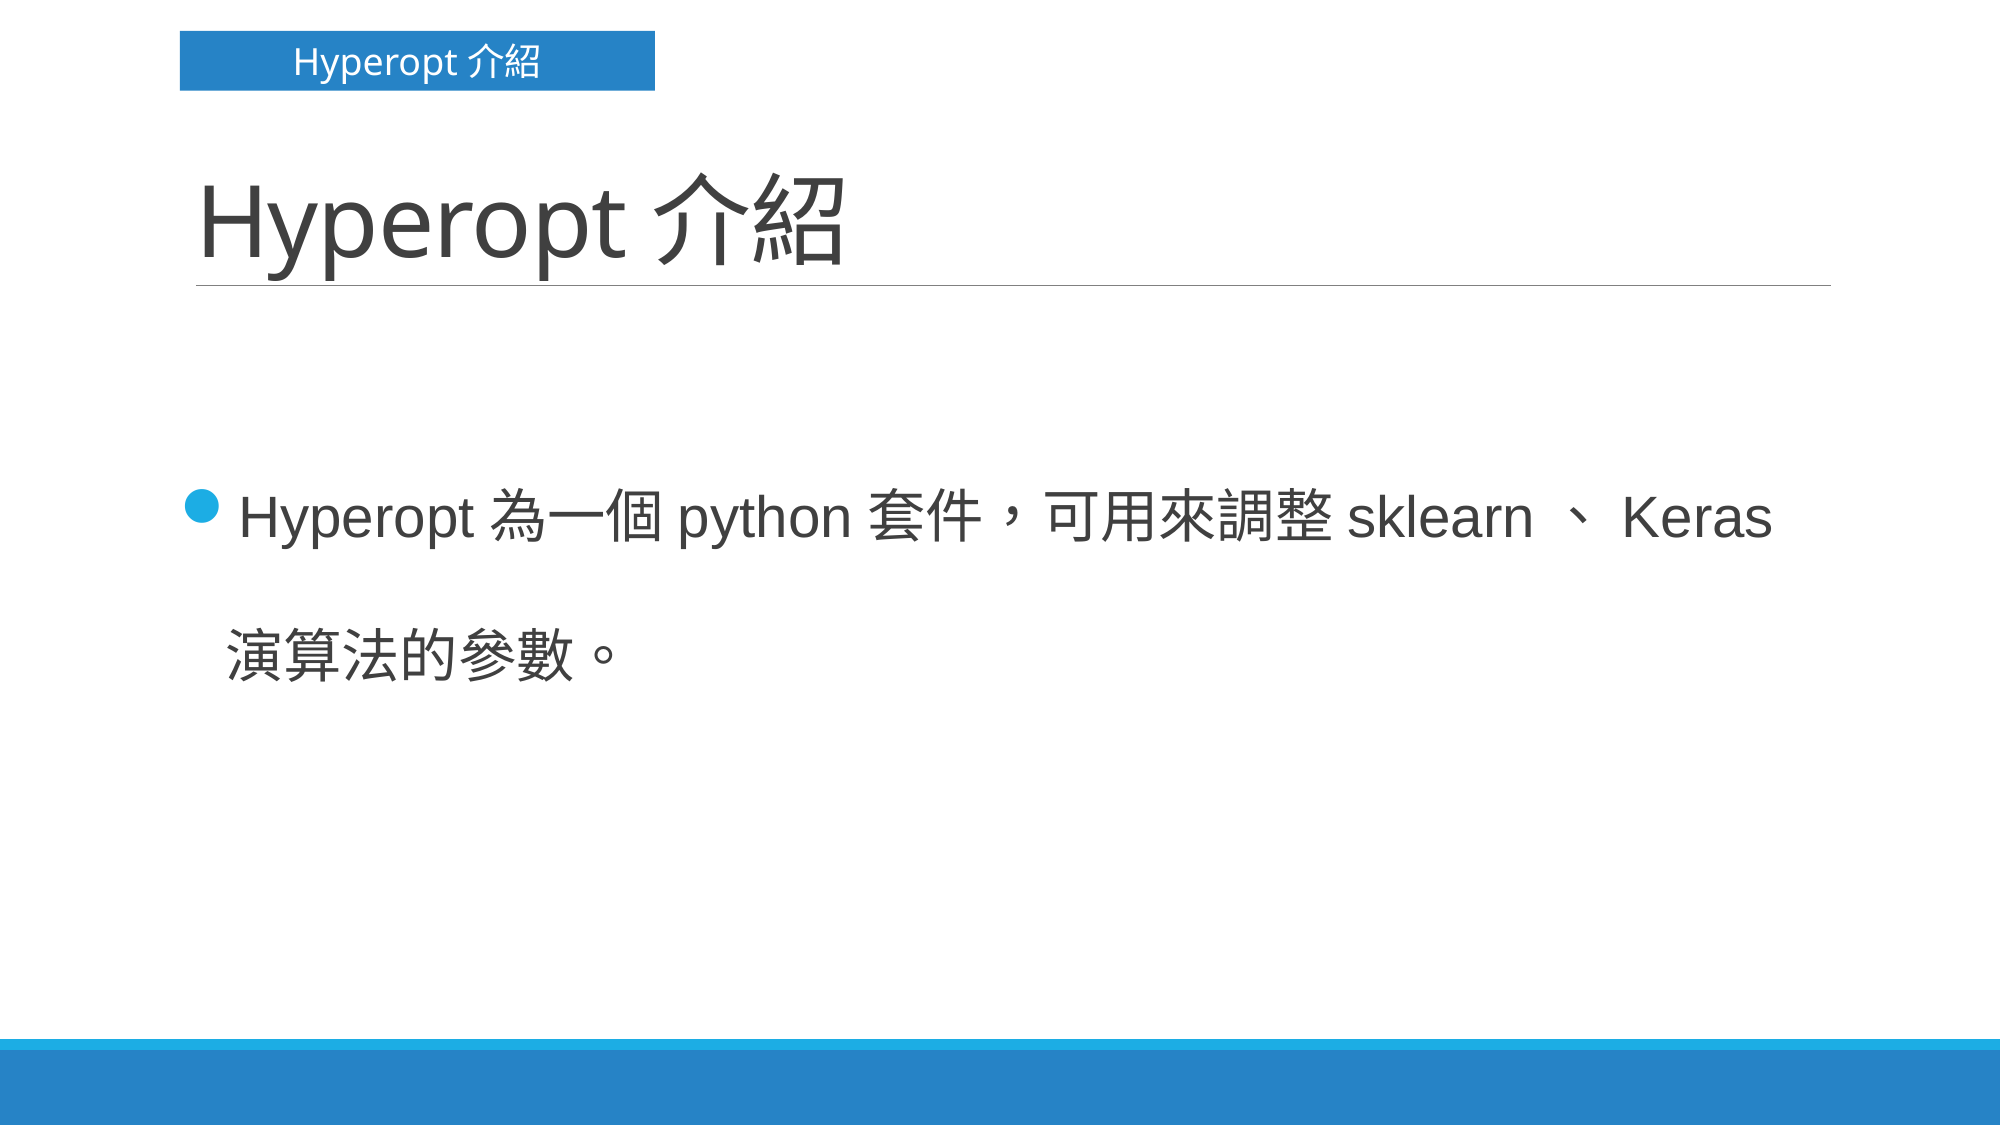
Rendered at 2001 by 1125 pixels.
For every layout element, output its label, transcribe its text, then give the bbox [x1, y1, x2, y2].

list Hyperopt為一個python套件，可用來調整sklearn、Keras 演算法的參數。 [180, 302, 1859, 963]
text_box Hyperopt介紹 [179, 30, 655, 91]
title Hyperopt介紹 [180, 47, 1830, 285]
